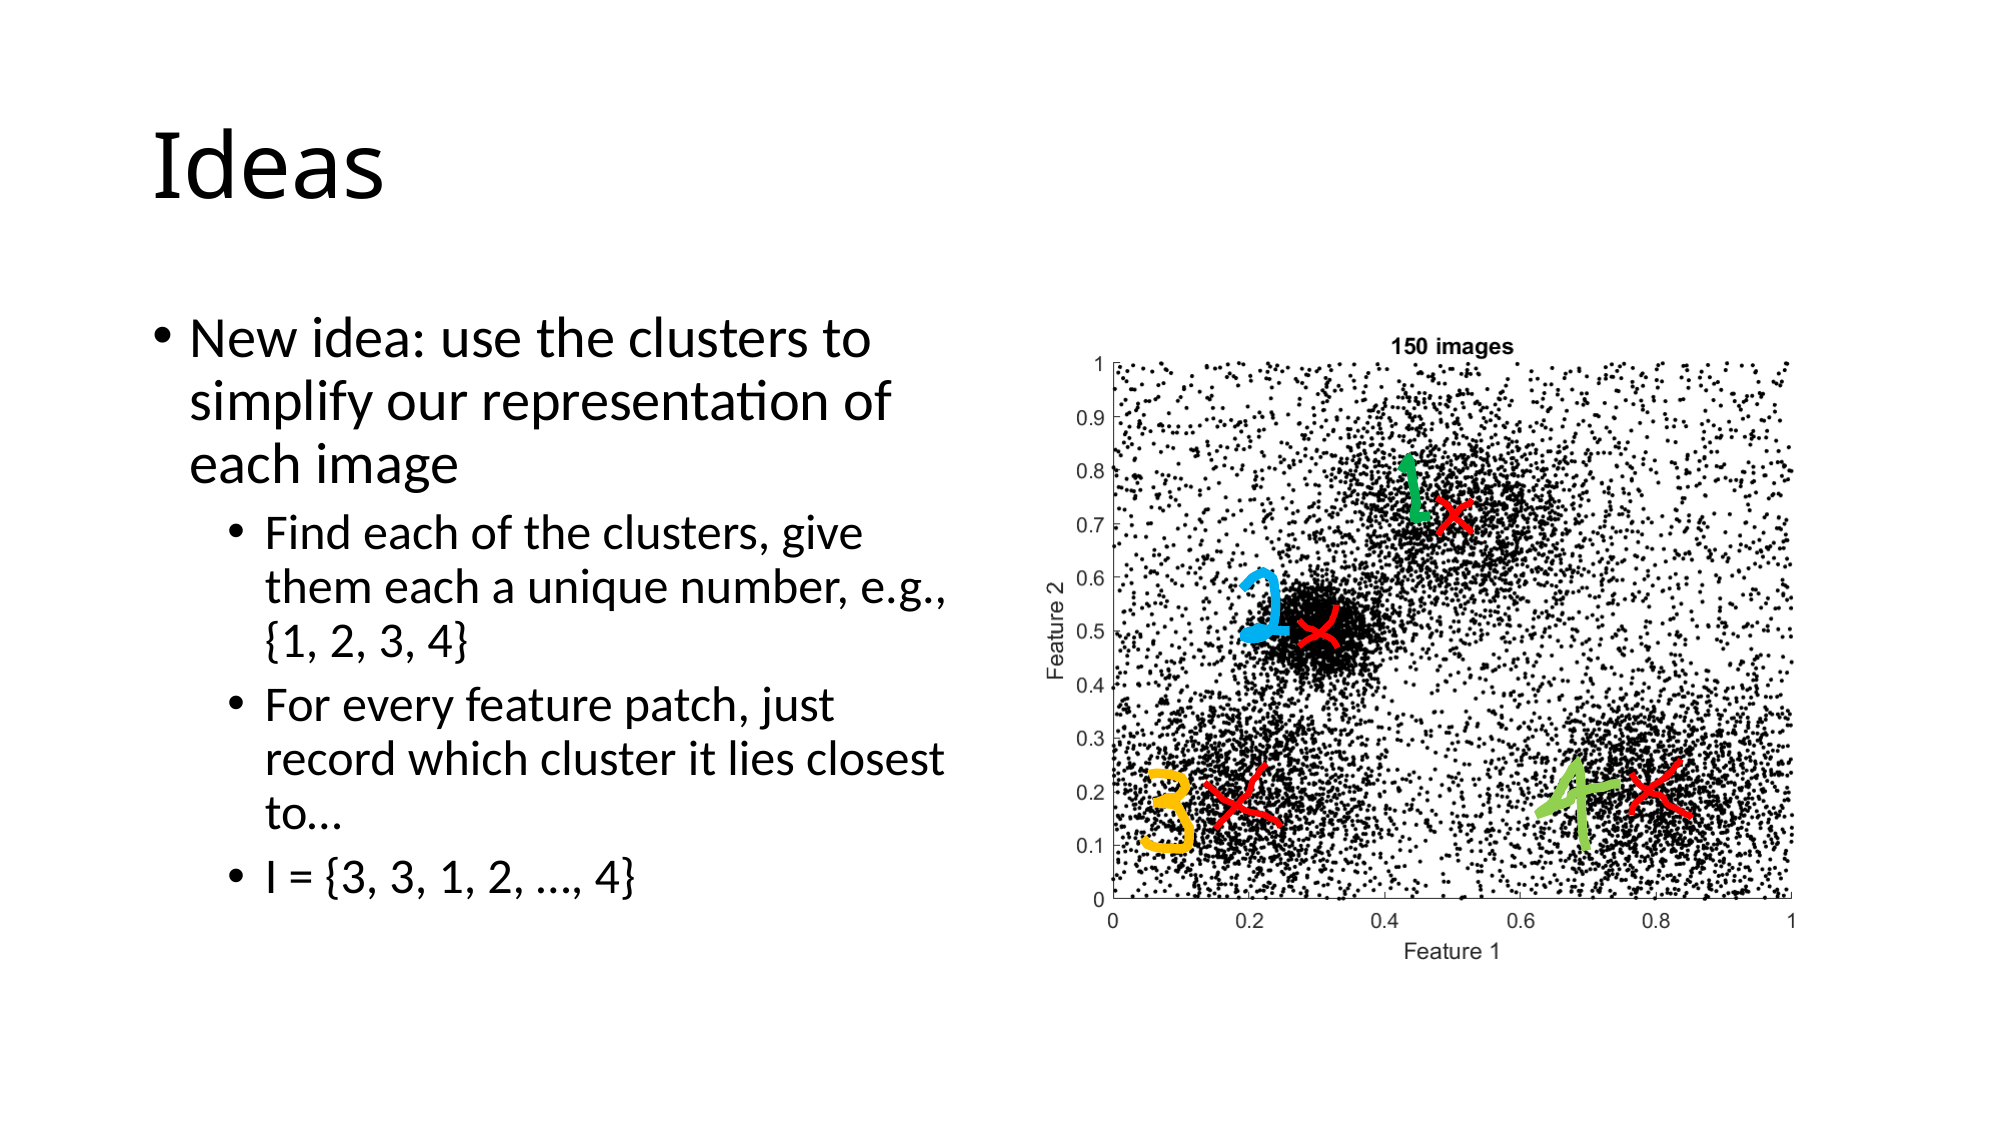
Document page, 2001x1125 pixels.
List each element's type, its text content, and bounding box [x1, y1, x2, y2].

picture [999, 314, 1875, 971]
list New idea: use the clusters to simplify our representation of each image Find each of the clusters, give them each a unique number, e.g., {1, 2, 3, 4} For every feature patch, just record which cluster it lies closest to… I = {3, 3, 1, 2, …, 4} [137, 299, 988, 1014]
title Ideas [137, 59, 1863, 278]
